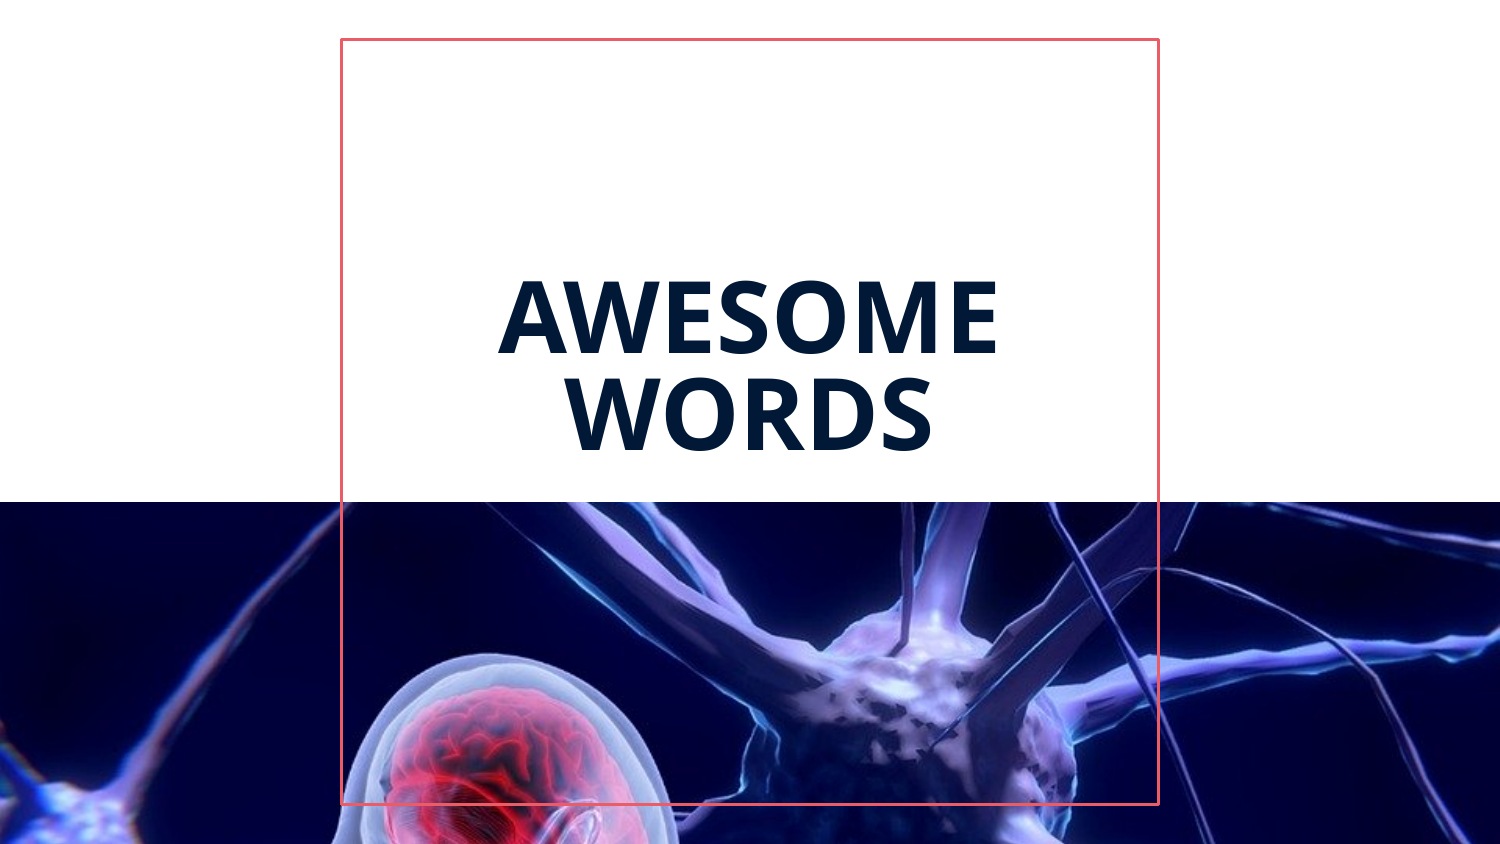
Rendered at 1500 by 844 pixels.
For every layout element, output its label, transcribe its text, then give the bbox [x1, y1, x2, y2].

text_box [341, 39, 1159, 500]
title AWESOME WORDS [438, 241, 1062, 485]
picture [0, 502, 1500, 844]
